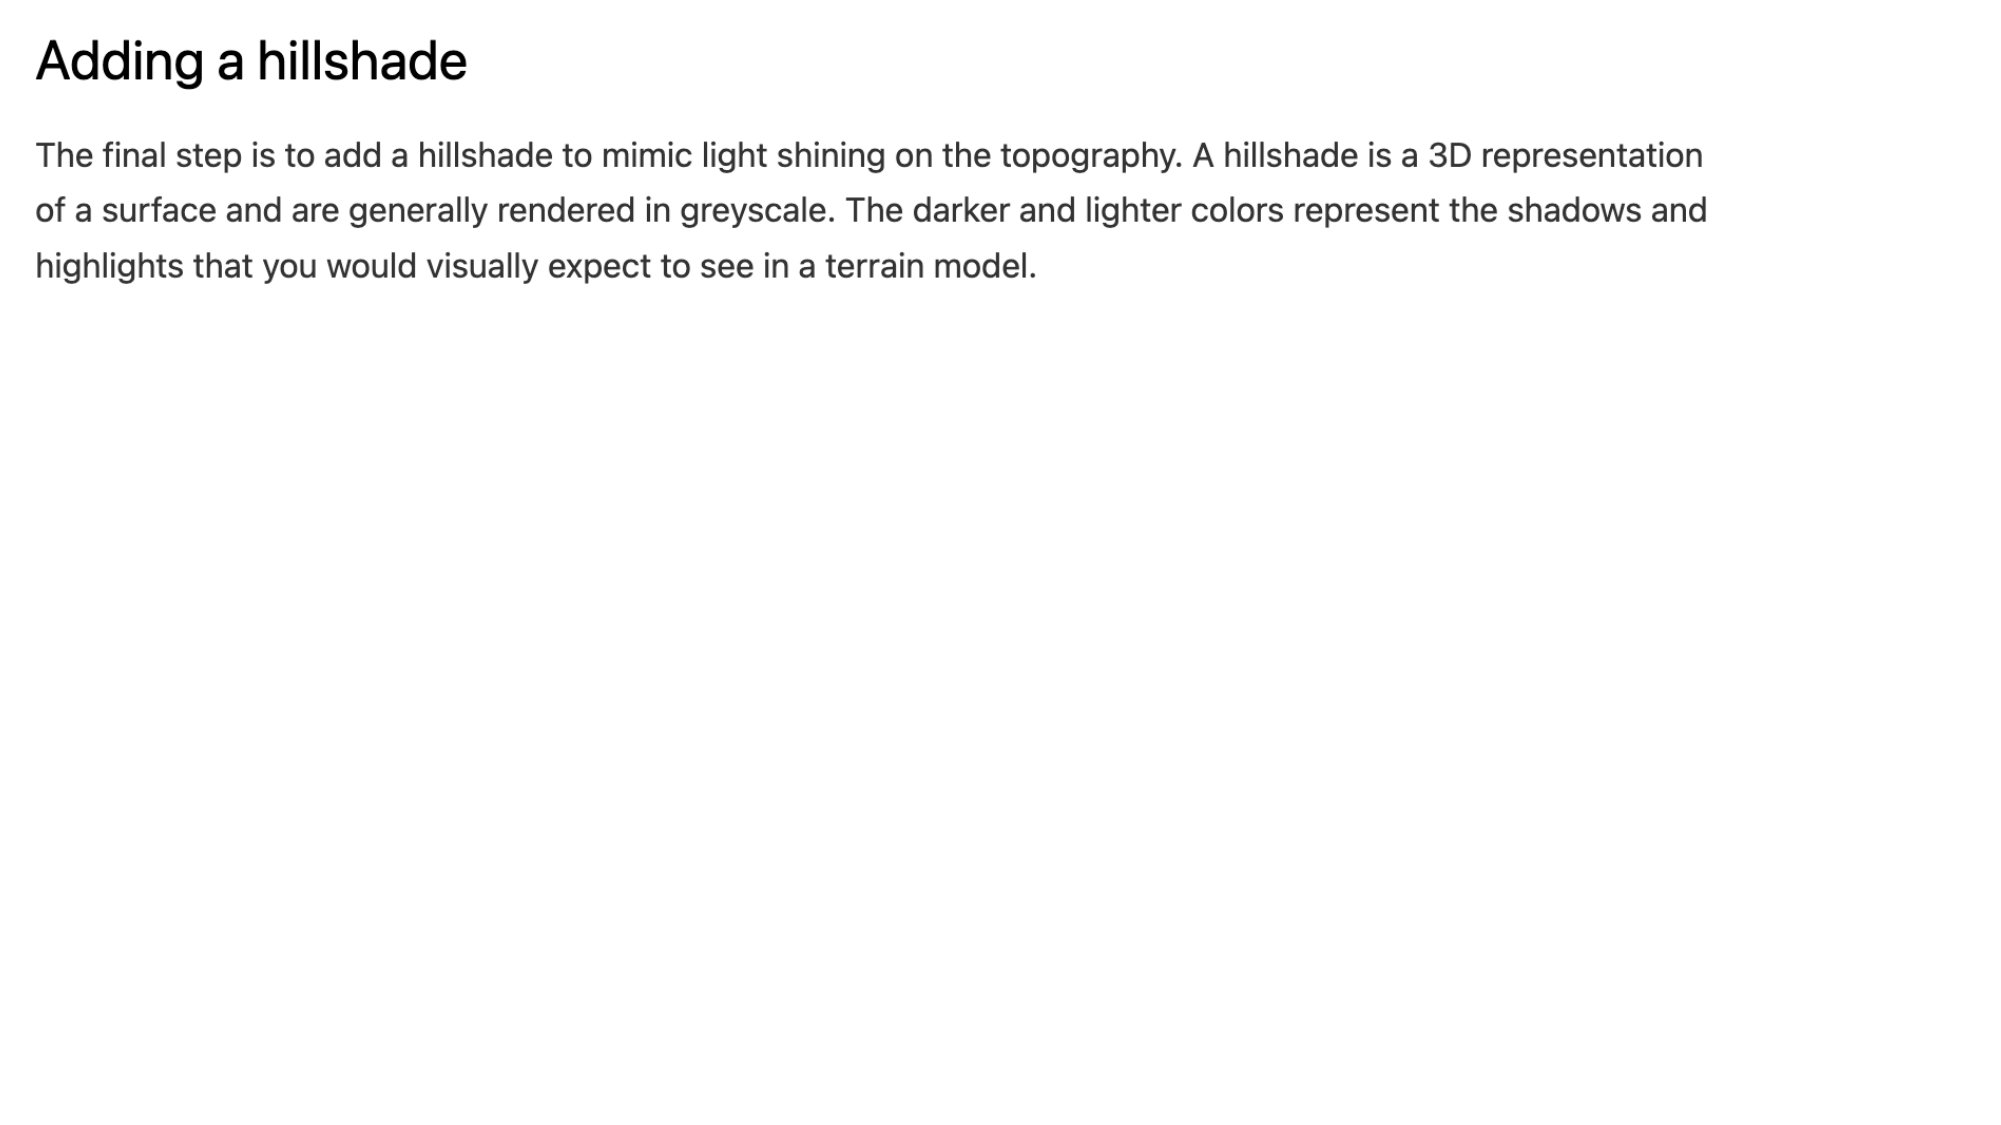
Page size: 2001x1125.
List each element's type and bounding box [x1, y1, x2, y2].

picture [12, 13, 1763, 314]
